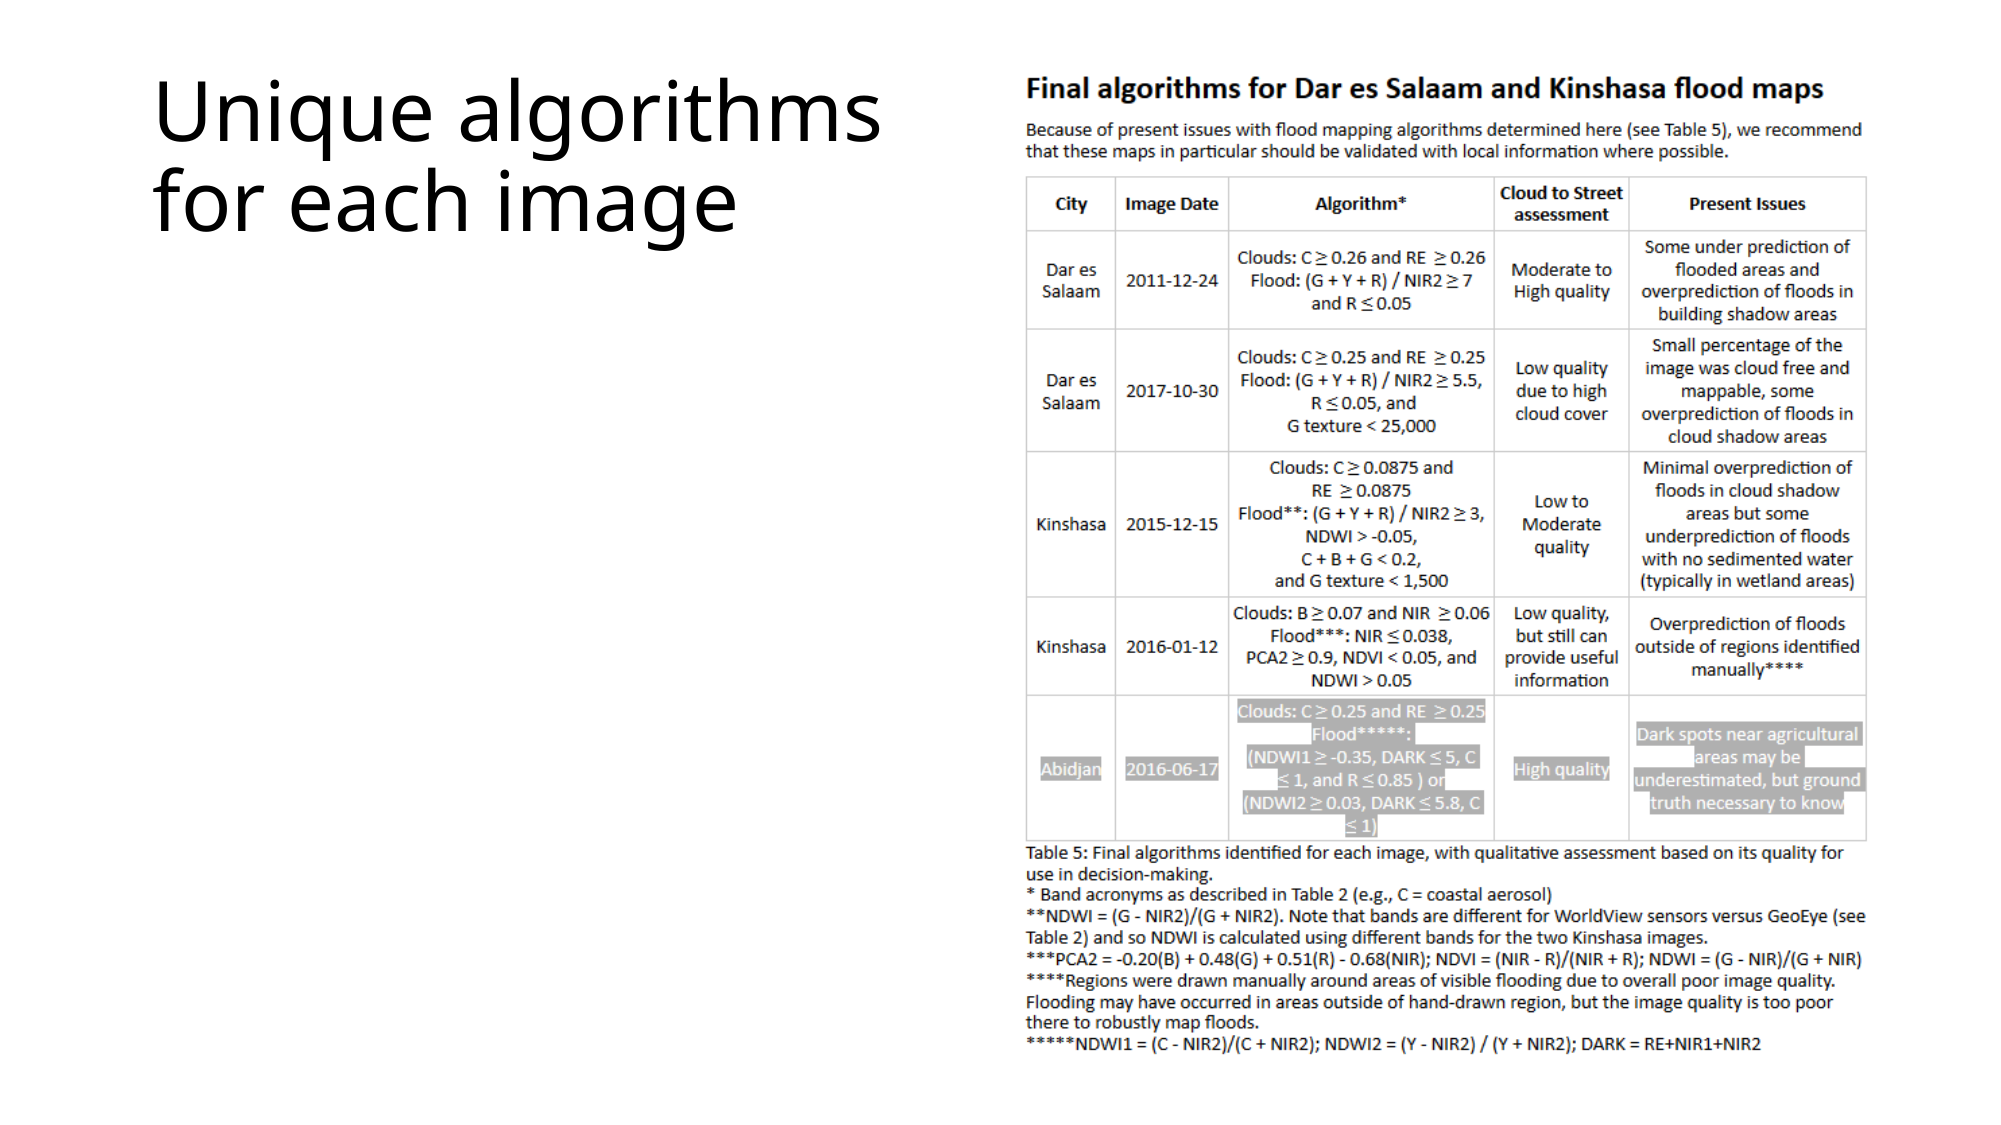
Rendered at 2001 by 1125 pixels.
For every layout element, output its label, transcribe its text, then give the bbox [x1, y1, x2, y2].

title Unique algorithms for each image [137, 59, 921, 259]
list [999, 66, 1890, 1066]
